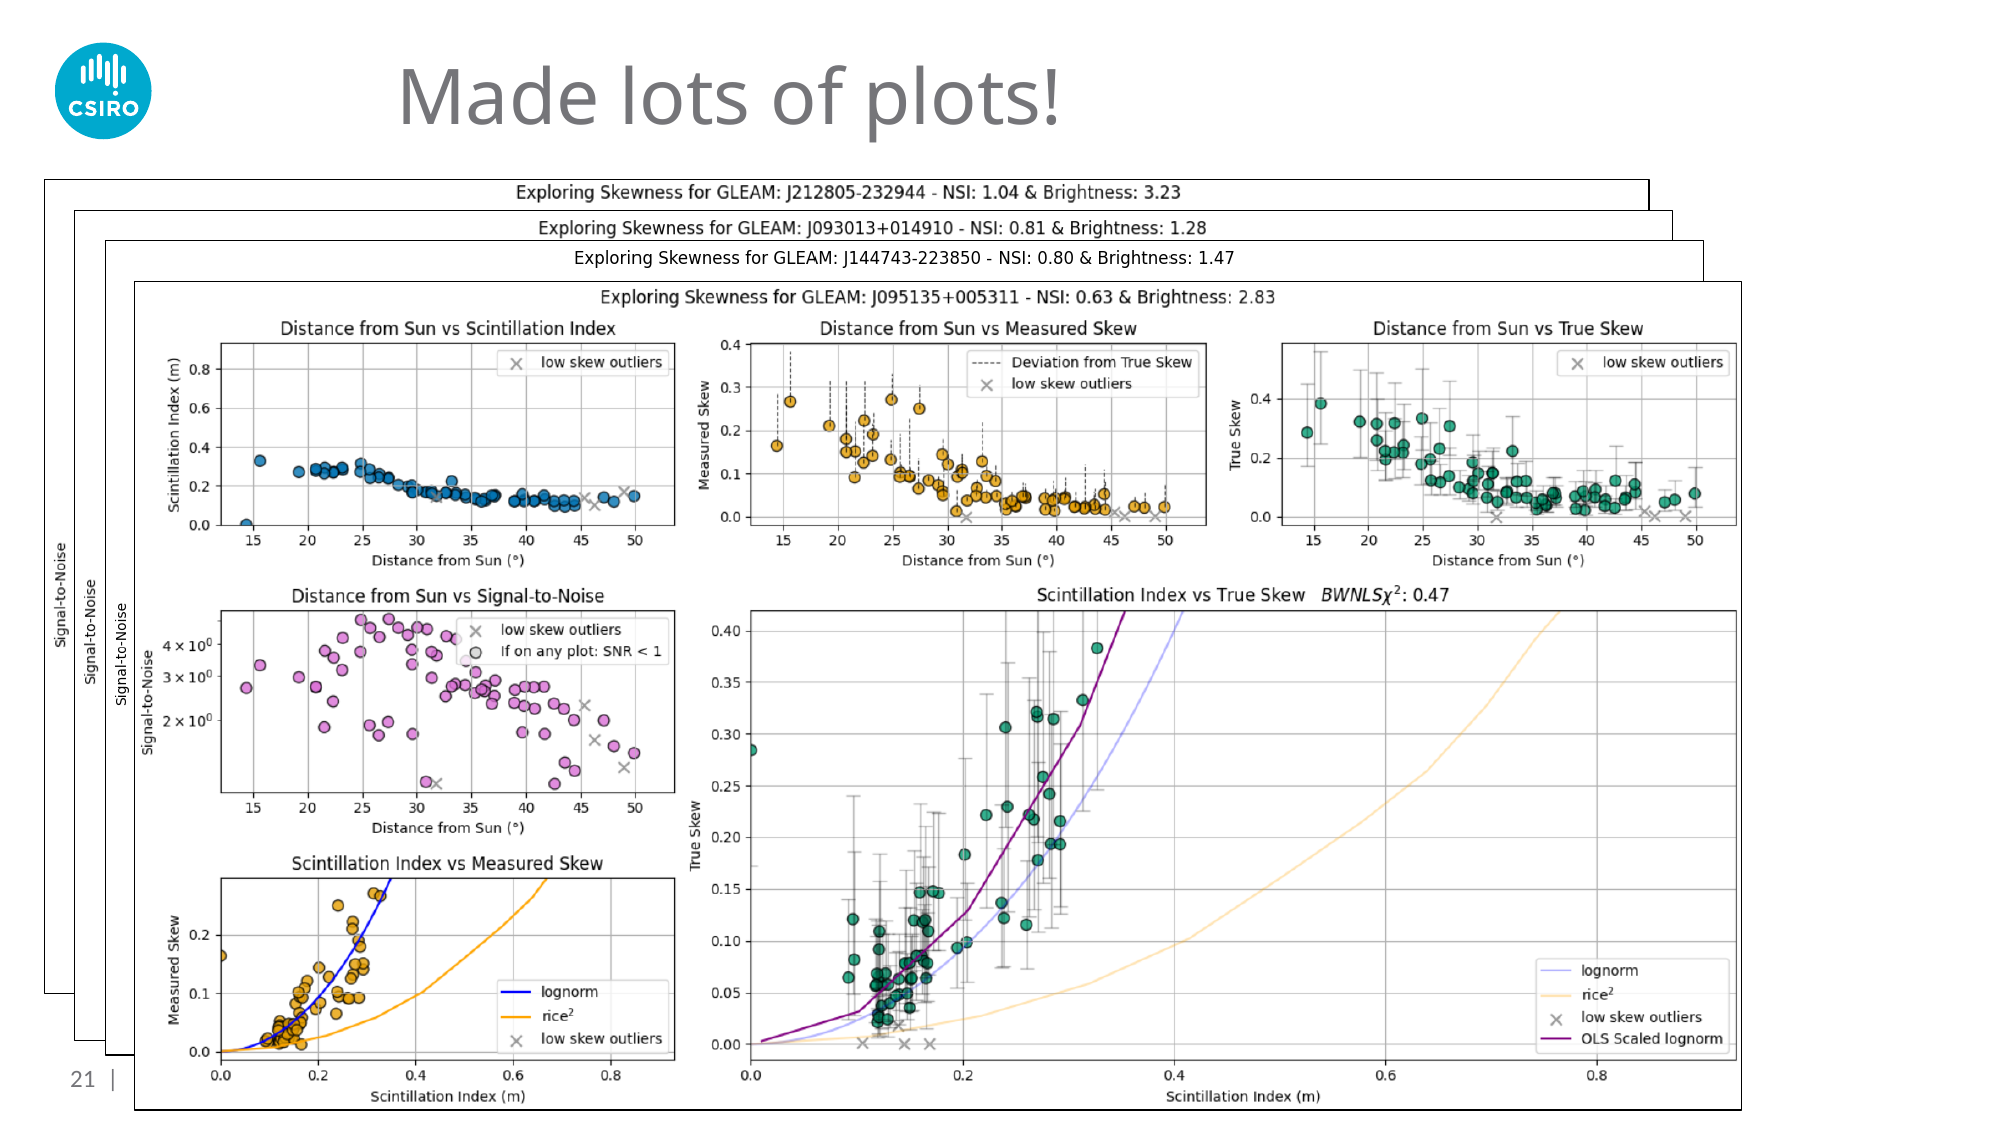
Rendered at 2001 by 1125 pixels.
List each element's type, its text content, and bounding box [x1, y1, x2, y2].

slide_number 21 | [55, 1067, 119, 1088]
picture [44, 180, 1742, 1110]
title Made lots of plots! [288, 47, 1171, 177]
